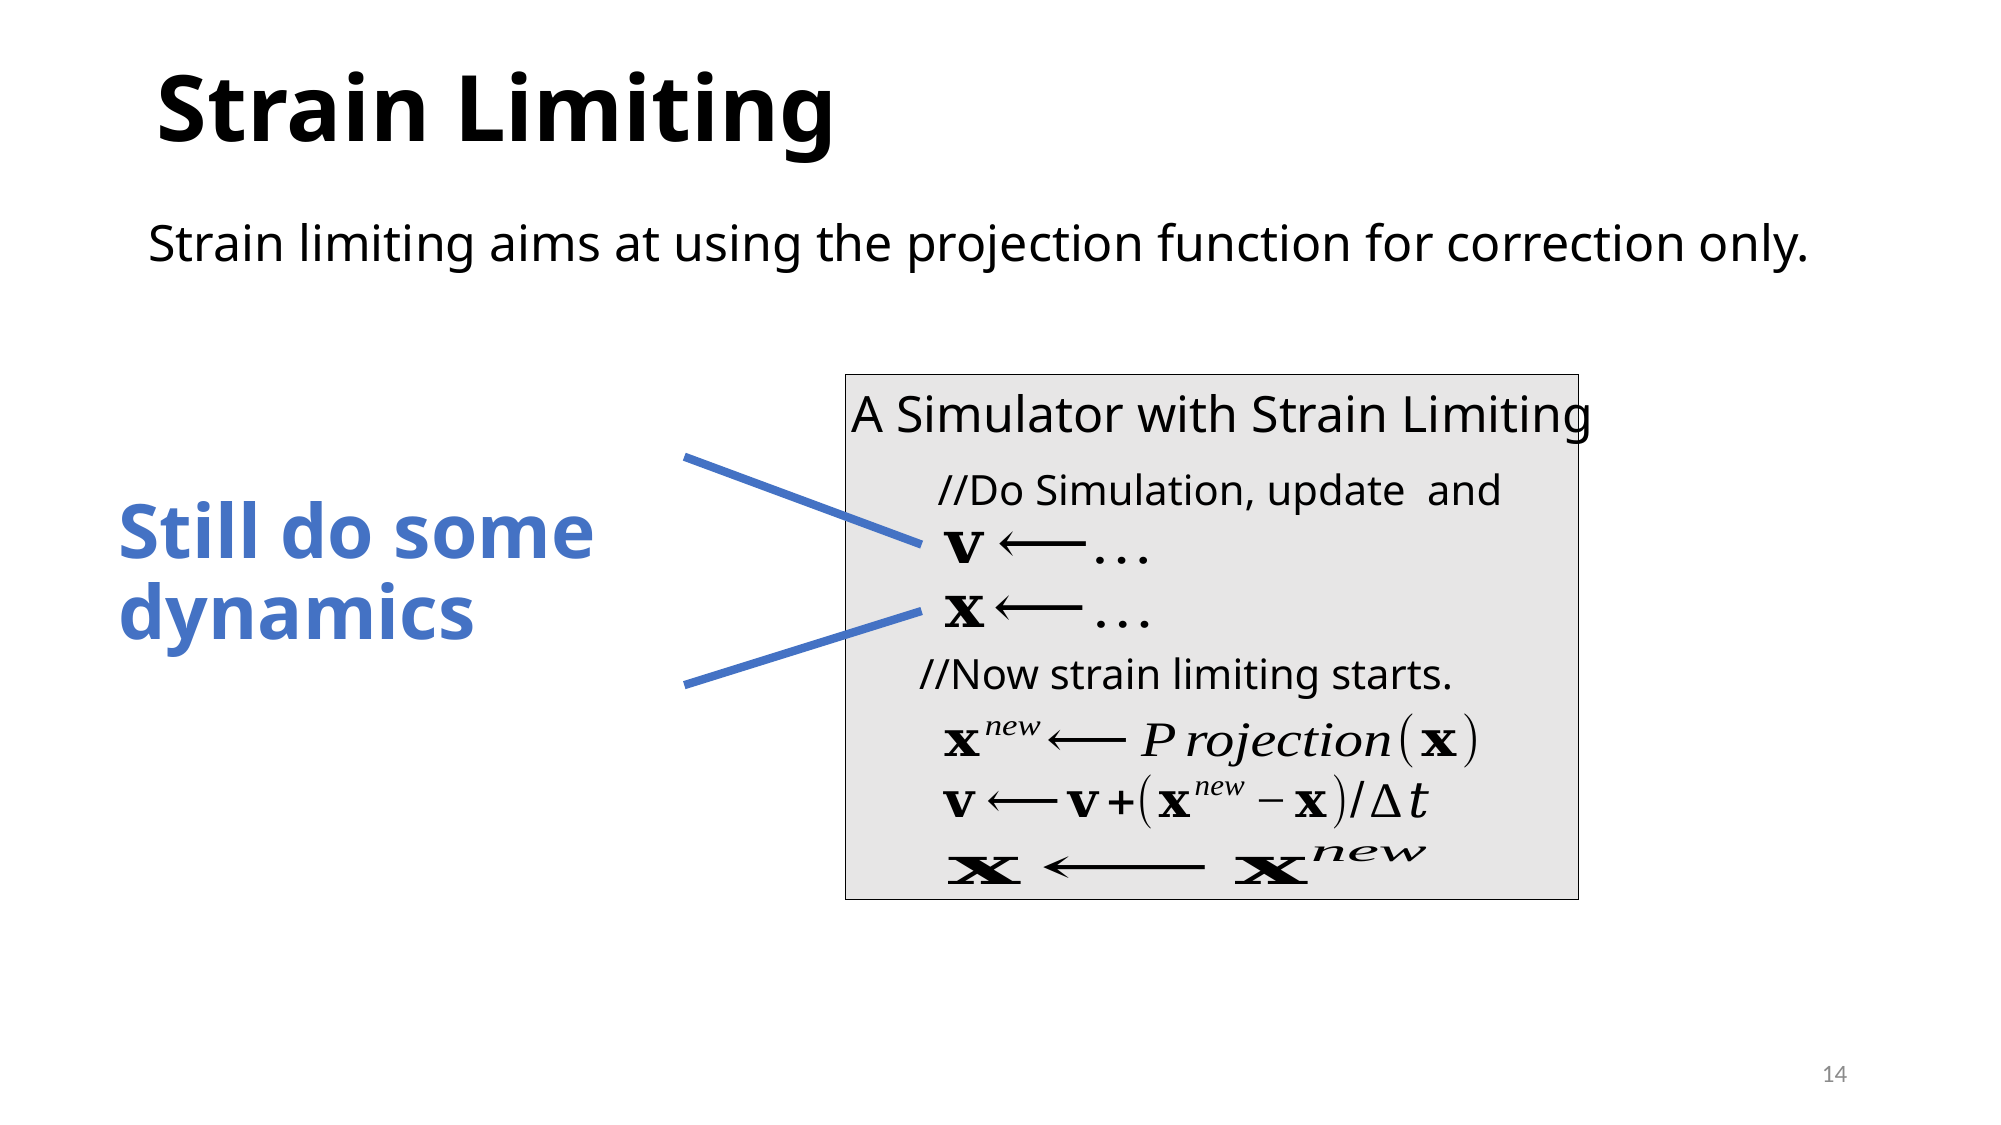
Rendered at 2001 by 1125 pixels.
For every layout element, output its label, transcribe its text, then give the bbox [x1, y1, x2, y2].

text_box A Simulator with Strain Limiting [836, 374, 1609, 450]
text_box Still do some dynamics [103, 495, 838, 654]
text_box //Now strain limiting starts. [904, 640, 1469, 705]
text_box [845, 450, 1579, 900]
title Strain Limiting [141, 3, 1867, 158]
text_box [684, 611, 922, 686]
slide_number 14 [1412, 1042, 1863, 1103]
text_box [684, 456, 922, 545]
text_box Strain limiting aims at using the projection function for correction only. [133, 158, 1912, 334]
